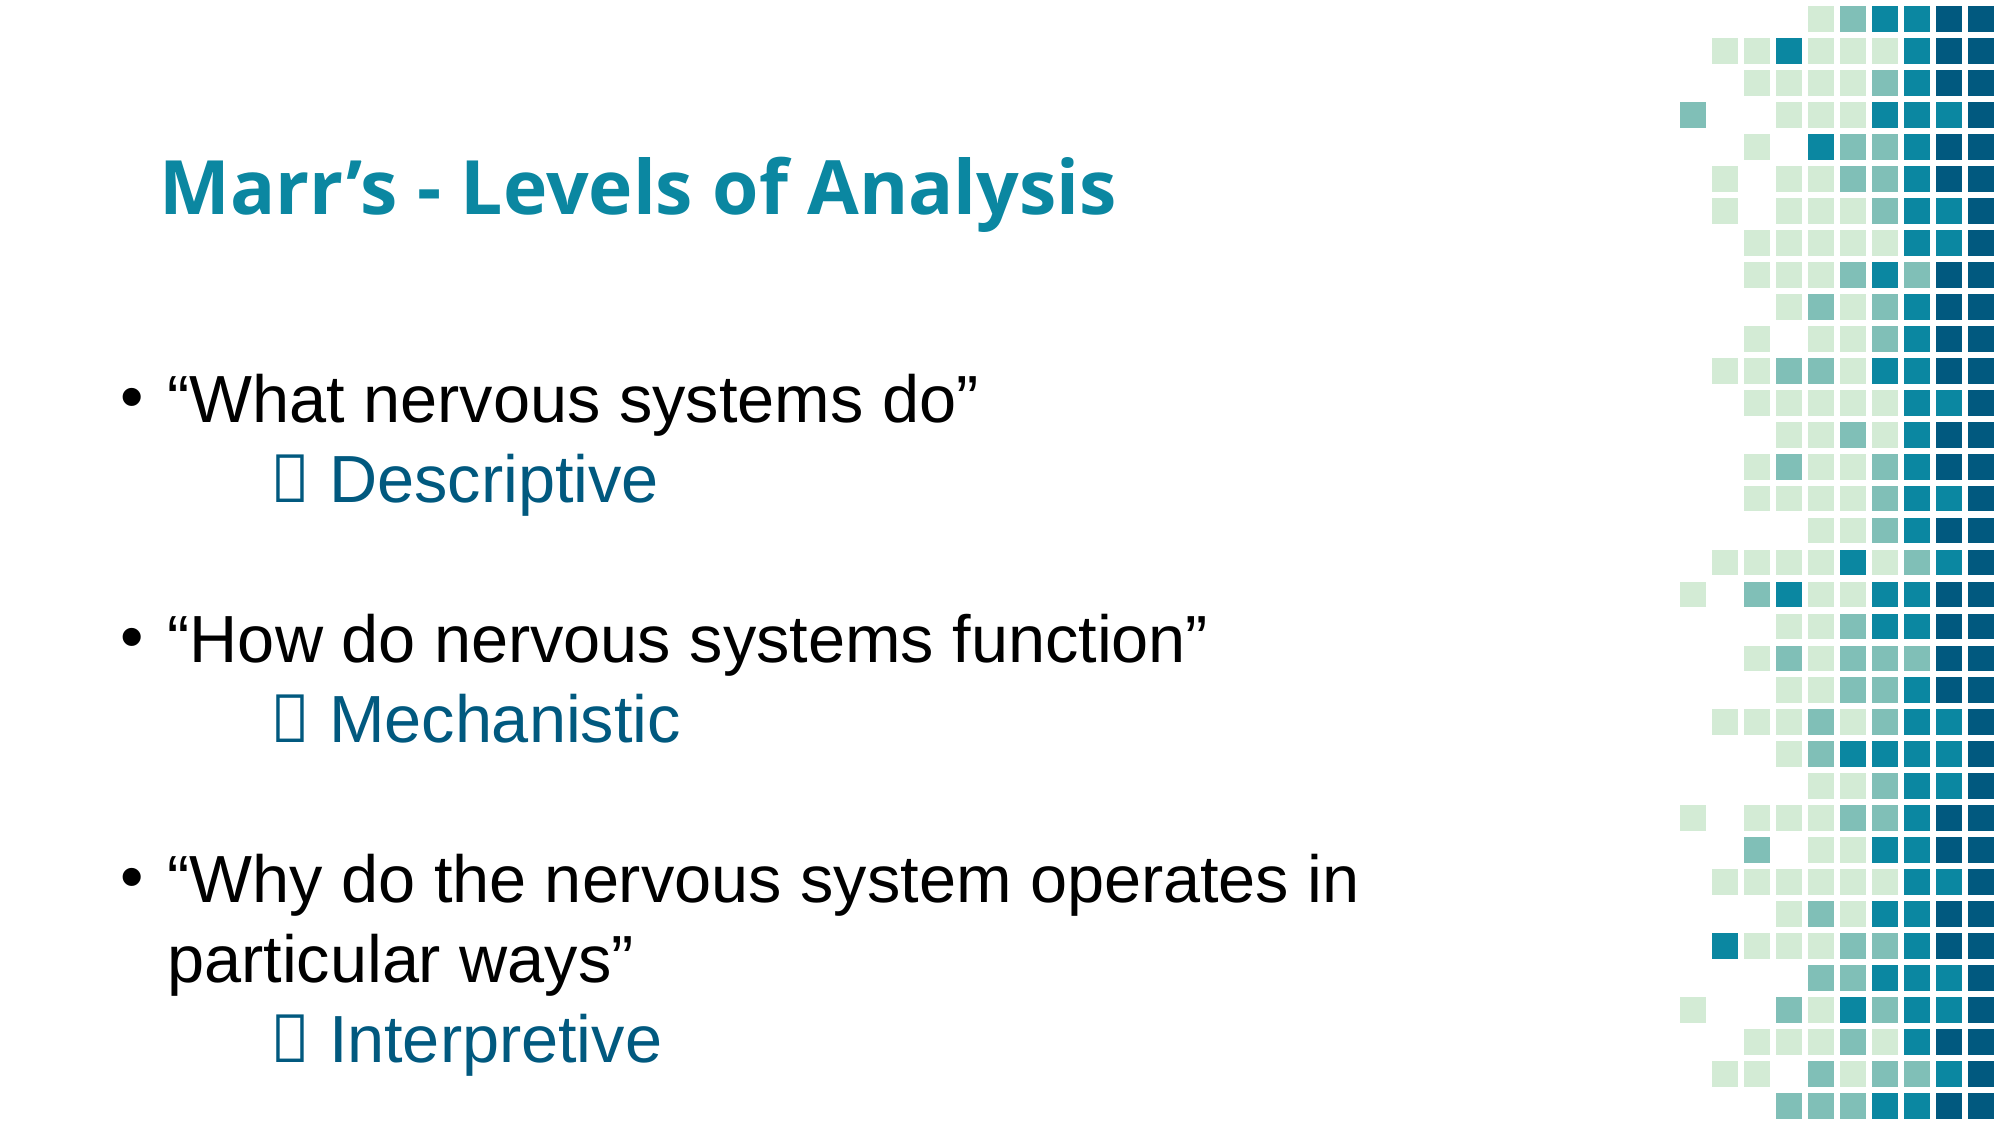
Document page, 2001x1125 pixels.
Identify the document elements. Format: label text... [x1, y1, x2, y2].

title Marr’s - Levels of Analysis [144, 90, 1624, 278]
text_box “What nervous systems do”  Descriptive “How do nervous systems function”  Mechanistic “Why do the nervous system operates in particular ways”  Interpretive [105, 348, 1663, 1125]
